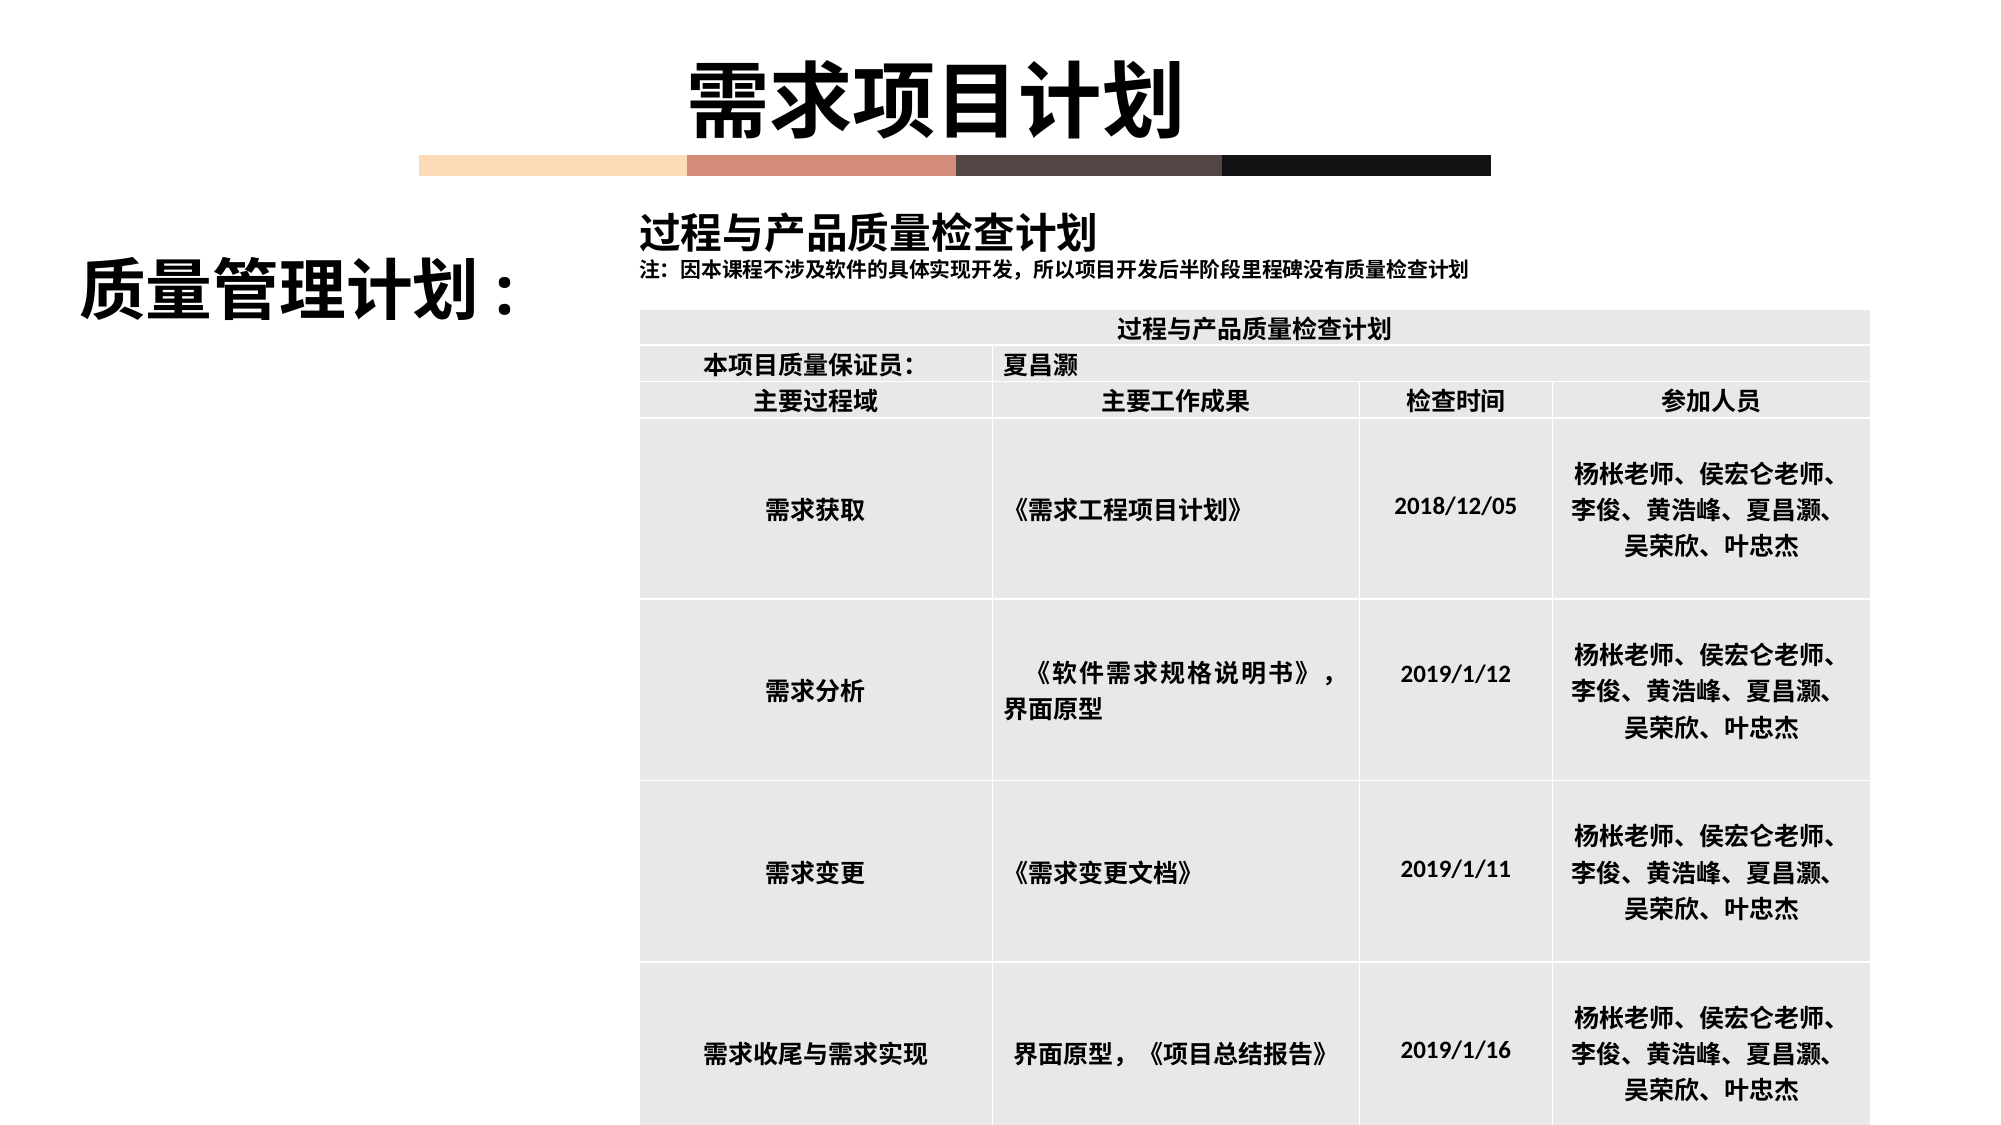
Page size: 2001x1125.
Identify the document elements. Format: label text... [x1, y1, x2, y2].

table_cell 本项目质量保证员： [640, 346, 992, 381]
table_cell 参加人员 [1553, 382, 1870, 417]
table_cell 需求收尾与需求实现 [640, 963, 992, 1125]
table_cell 2019/1/12 [1360, 600, 1552, 780]
table_cell 2018/12/05 [1360, 419, 1552, 598]
table_cell 2019/1/11 [1360, 781, 1552, 961]
text_box 过程与产品质量检查计划 注：因本课程不涉及软件的具体实现开发，所以项目开发后半阶段里程碑没有质量检查计划 [602, 179, 2000, 309]
table_cell 需求分析 [640, 600, 992, 780]
table_header 过程与产品质量检查计划 [640, 310, 1870, 344]
table_cell 需求变更 [640, 781, 992, 961]
table_cell 2019/1/16 [1360, 963, 1552, 1125]
table_cell 杨枨老师、侯宏仑老师、 李俊、黄浩峰、夏昌灏、 吴荣欣、叶忠杰 [1553, 600, 1870, 780]
table_cell 《需求工程项目计划》 [993, 419, 1359, 598]
table_cell 界面原型，《项目总结报告》 [993, 963, 1359, 1125]
table_cell 《需求变更文档》 [993, 781, 1359, 961]
table_cell 夏昌灏 [993, 346, 1870, 381]
list 需求项目计划 [671, 52, 1388, 112]
table_cell 主要过程域 [640, 382, 992, 417]
table_cell 杨枨老师、侯宏仑老师、 李俊、黄浩峰、夏昌灏、 吴荣欣、叶忠杰 [1553, 419, 1870, 598]
table_cell 需求获取 [640, 419, 992, 598]
table_cell 检查时间 [1360, 382, 1552, 417]
table_cell 杨枨老师、侯宏仑老师、 李俊、黄浩峰、夏昌灏、 吴荣欣、叶忠杰 [1553, 963, 1870, 1125]
text_box 质量管理计划: [64, 240, 530, 336]
table_cell 《软件需求规格说明书》，界面原型 [993, 600, 1359, 780]
table_cell 主要工作成果 [993, 382, 1359, 417]
table_cell 杨枨老师、侯宏仑老师、 李俊、黄浩峰、夏昌灏、 吴荣欣、叶忠杰 [1553, 781, 1870, 961]
